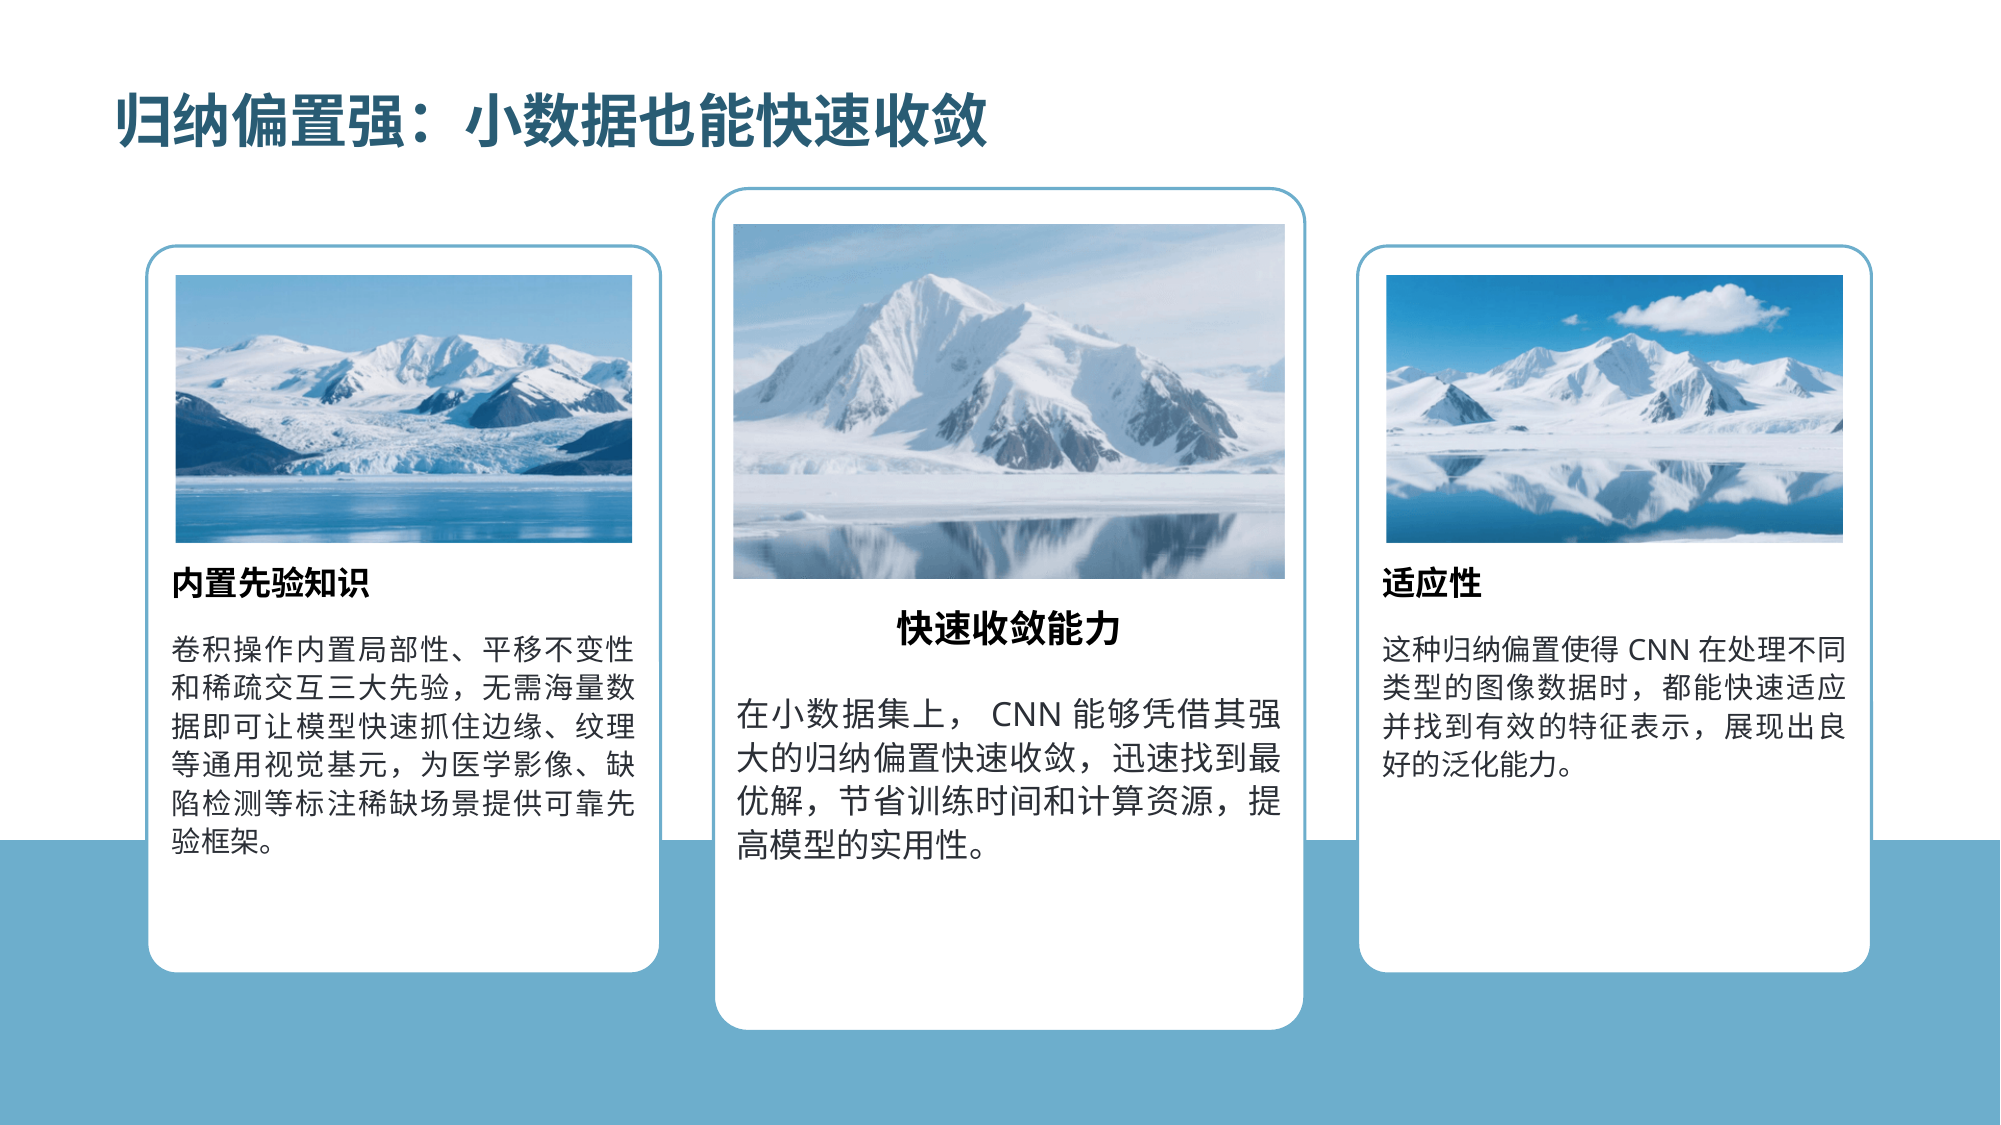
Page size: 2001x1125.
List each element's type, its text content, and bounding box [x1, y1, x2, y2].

picture [175, 275, 633, 544]
text_box [713, 188, 1305, 1032]
text_box 快速收敛能力 [736, 585, 1282, 677]
text_box 在小数据集上，CNN能够凭借其强大的归纳偏置快速收敛，迅速找到最优解，节省训练时间和计算资源，提高模型的实用性。 [736, 688, 1282, 865]
text_box 适应性 [1382, 544, 1860, 627]
text_box 归纳偏置强：小数据也能快速收敛 [99, 77, 1869, 162]
text_box 卷积操作内置局部性、平移不变性和稀疏交互三大先验，无需海量数据即可让模型快速抓住边缘、纹理等通用视觉基元，为医学影像、缺陷检测等标注稀缺场景提供可靠先验框架。 [171, 627, 636, 859]
picture [1386, 275, 1843, 544]
picture [733, 224, 1285, 579]
text_box 这种归纳偏置使得CNN在处理不同类型的图像数据时，都能快速适应并找到有效的特征表示，展现出良好的泛化能力。 [1382, 627, 1847, 782]
text_box [0, 840, 2000, 1125]
text_box 内置先验知识 [171, 544, 649, 627]
text_box [146, 245, 661, 974]
text_box [1357, 245, 1872, 974]
